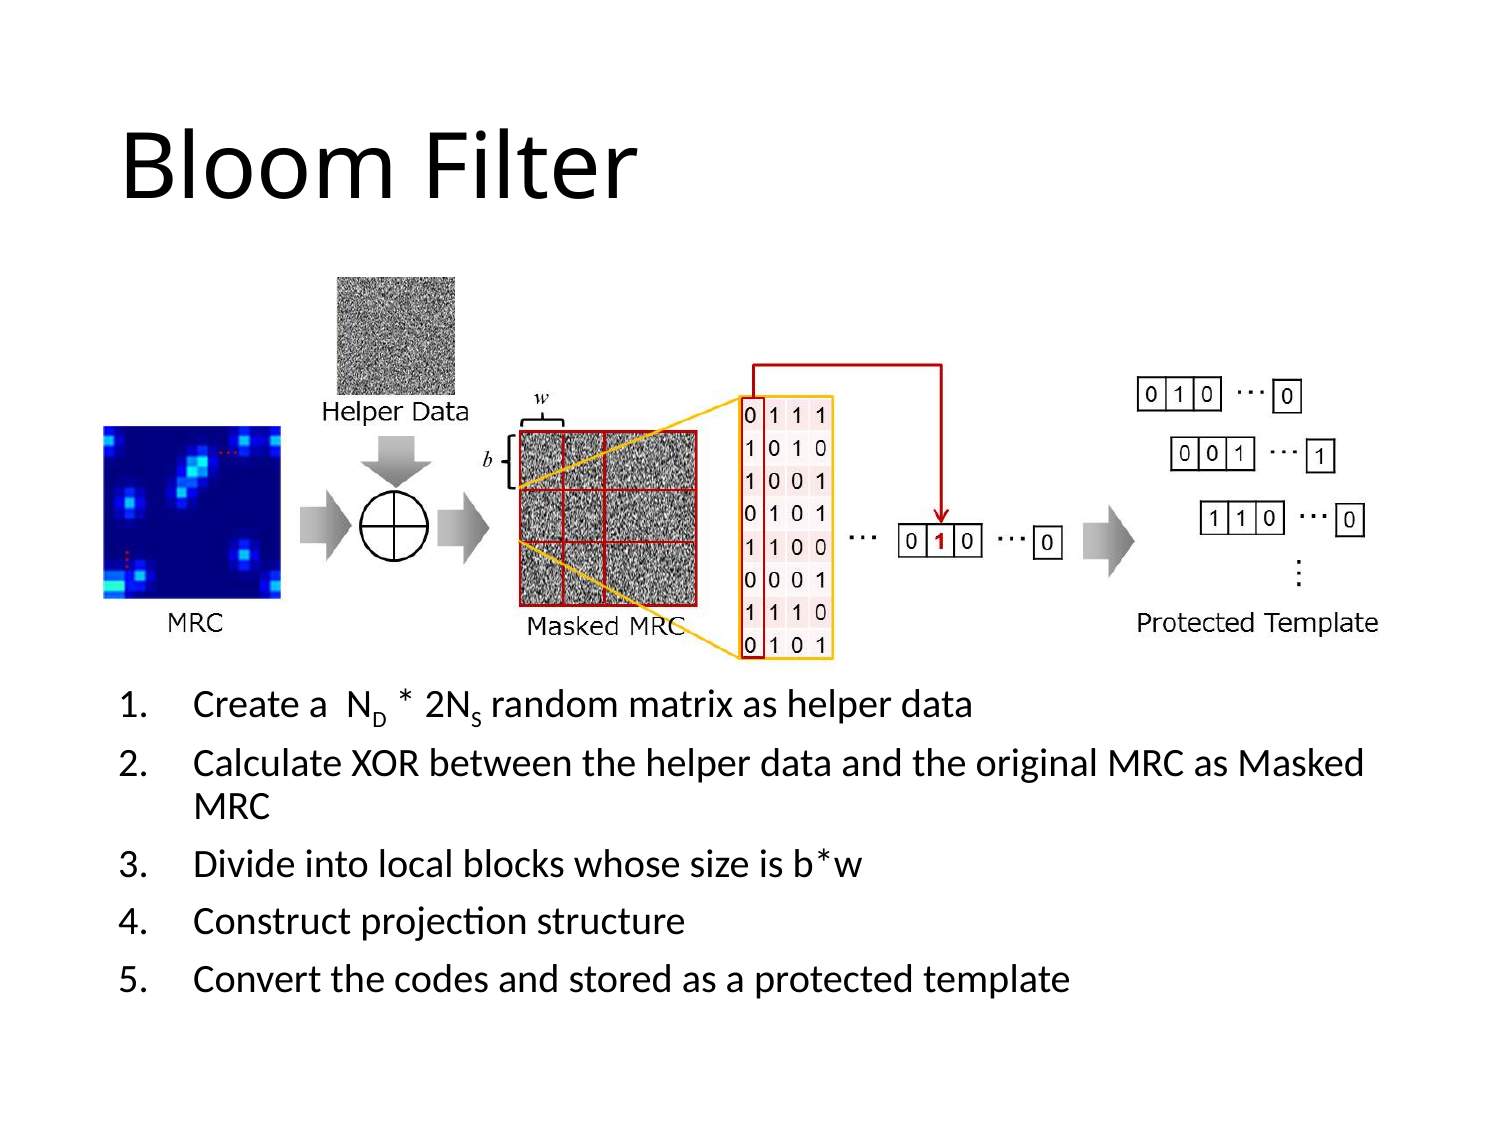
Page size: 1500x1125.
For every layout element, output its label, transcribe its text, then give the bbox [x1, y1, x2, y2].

text_box Create a ND * 2NS random matrix as helper data Calculate XOR between the helper data and the original MRC as Masked MRC Divide into local blocks whose size is b*w Construct projection structure Convert the codes and stored as a protected template [103, 671, 1397, 1014]
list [103, 277, 1397, 671]
title Bloom Filter [103, 59, 1397, 277]
